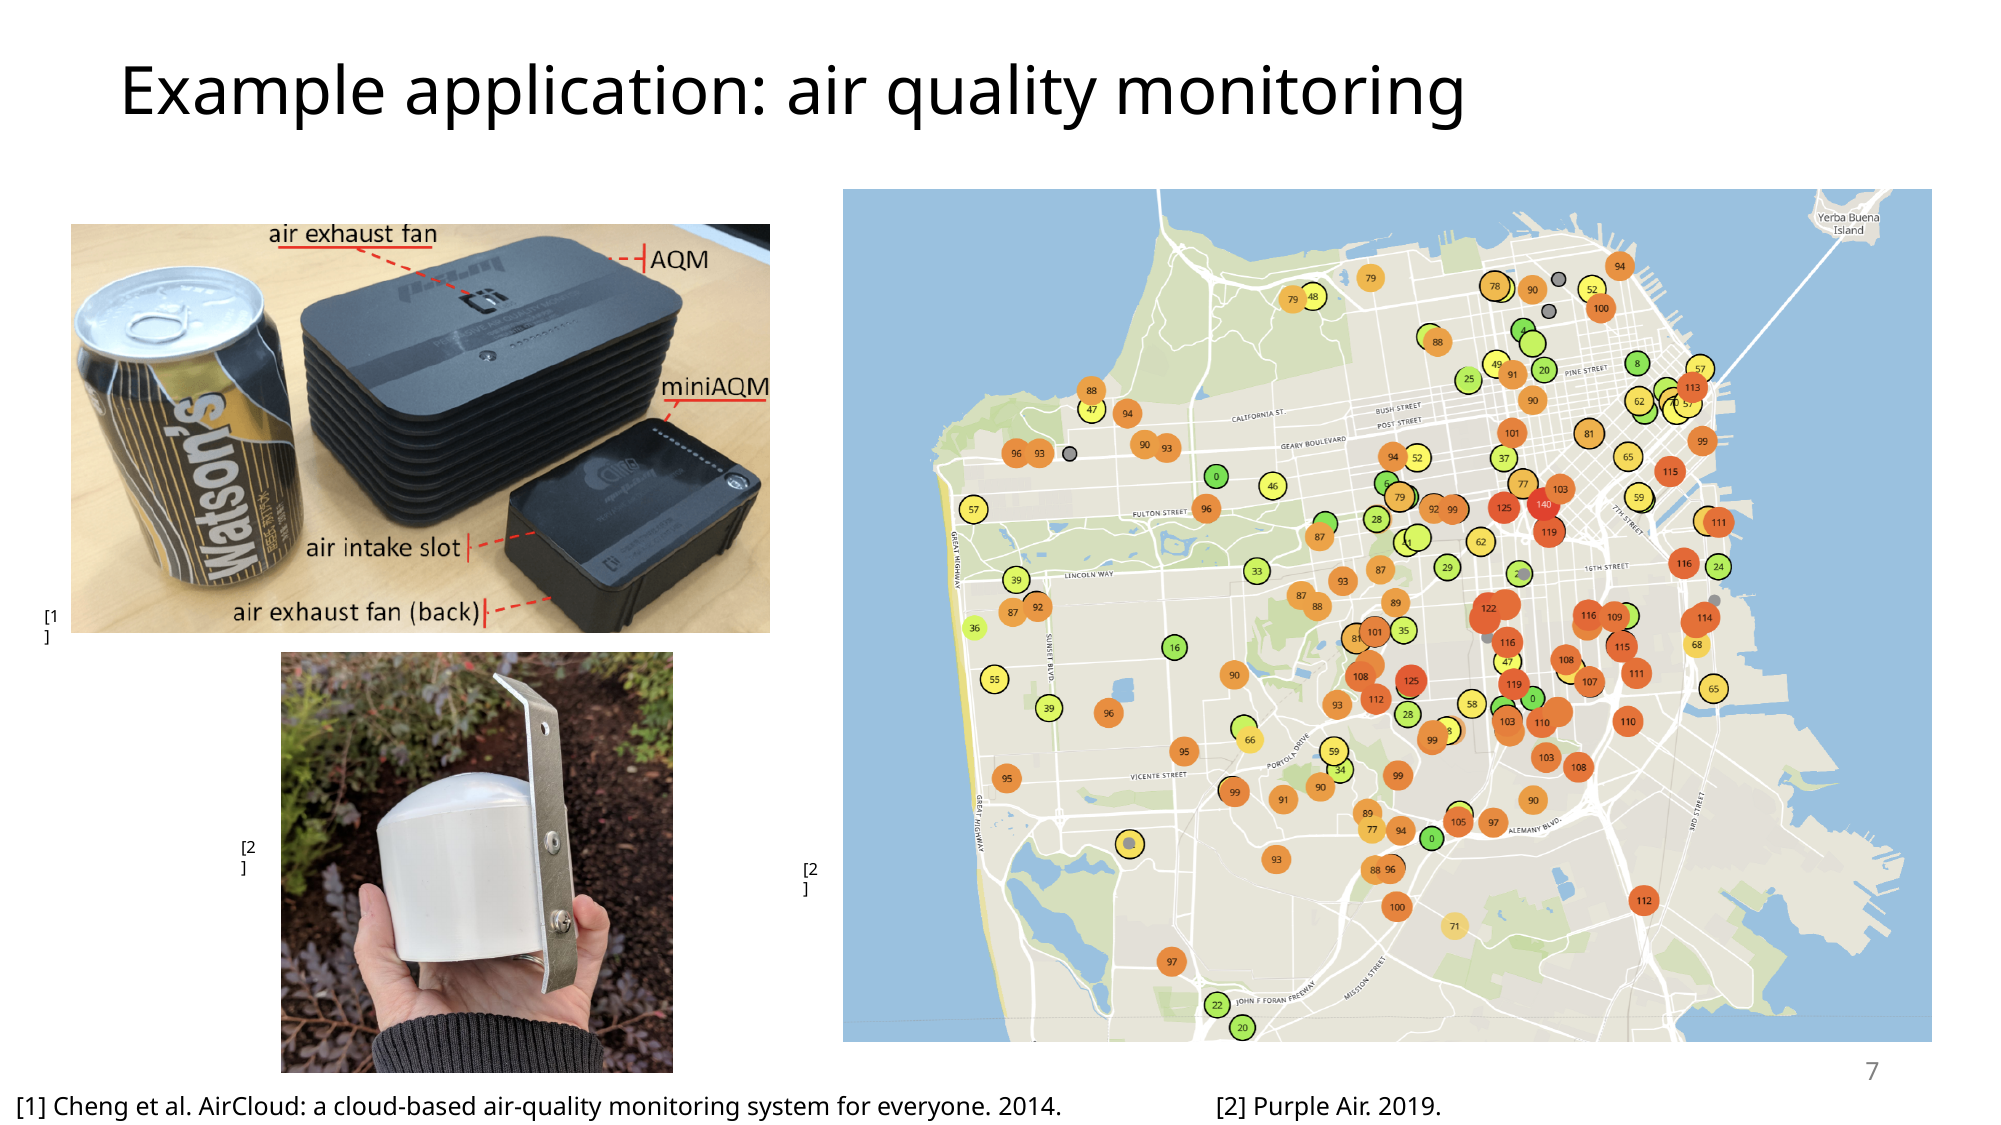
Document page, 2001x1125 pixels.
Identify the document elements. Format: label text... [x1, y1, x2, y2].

title Example application: air quality monitoring [99, 37, 1900, 150]
text_box [1] [24, 585, 71, 633]
text_box [1] Cheng et al. AirCloud: a cloud-based air-quality monitoring system for everyone. 2014. [2] Purple Air. 2019. [0, 1070, 1493, 1118]
picture [71, 224, 770, 633]
text_box [2] [783, 838, 843, 886]
picture [281, 652, 673, 1073]
slide_number 7 [1749, 1042, 1900, 1103]
text_box [2] [220, 817, 281, 864]
picture [843, 189, 1932, 1042]
